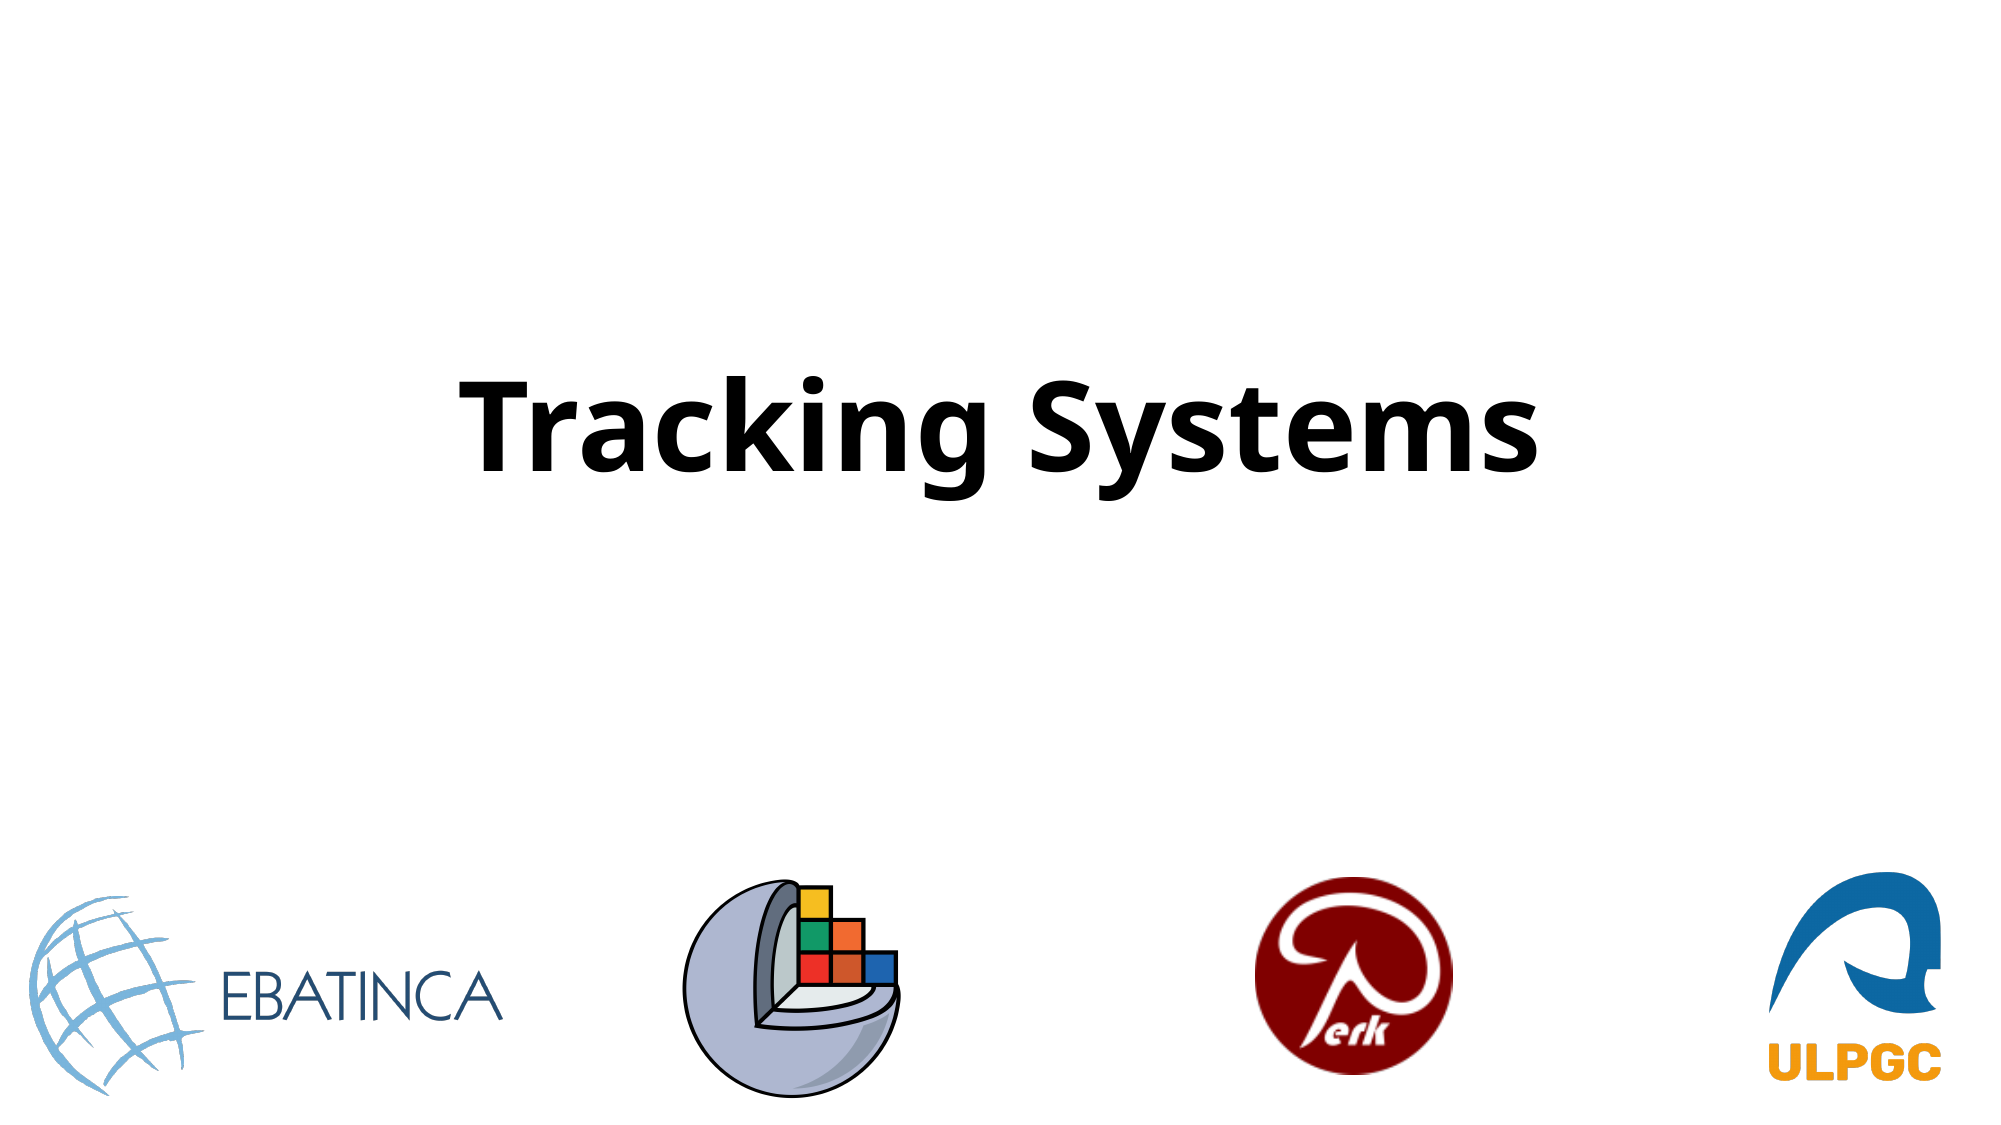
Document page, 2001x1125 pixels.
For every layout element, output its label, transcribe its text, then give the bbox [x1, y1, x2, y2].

picture [29, 896, 503, 1096]
picture [1255, 877, 1453, 1075]
title Tracking Systems [249, 113, 1750, 506]
picture [680, 877, 903, 1100]
picture [1693, 811, 2001, 1125]
